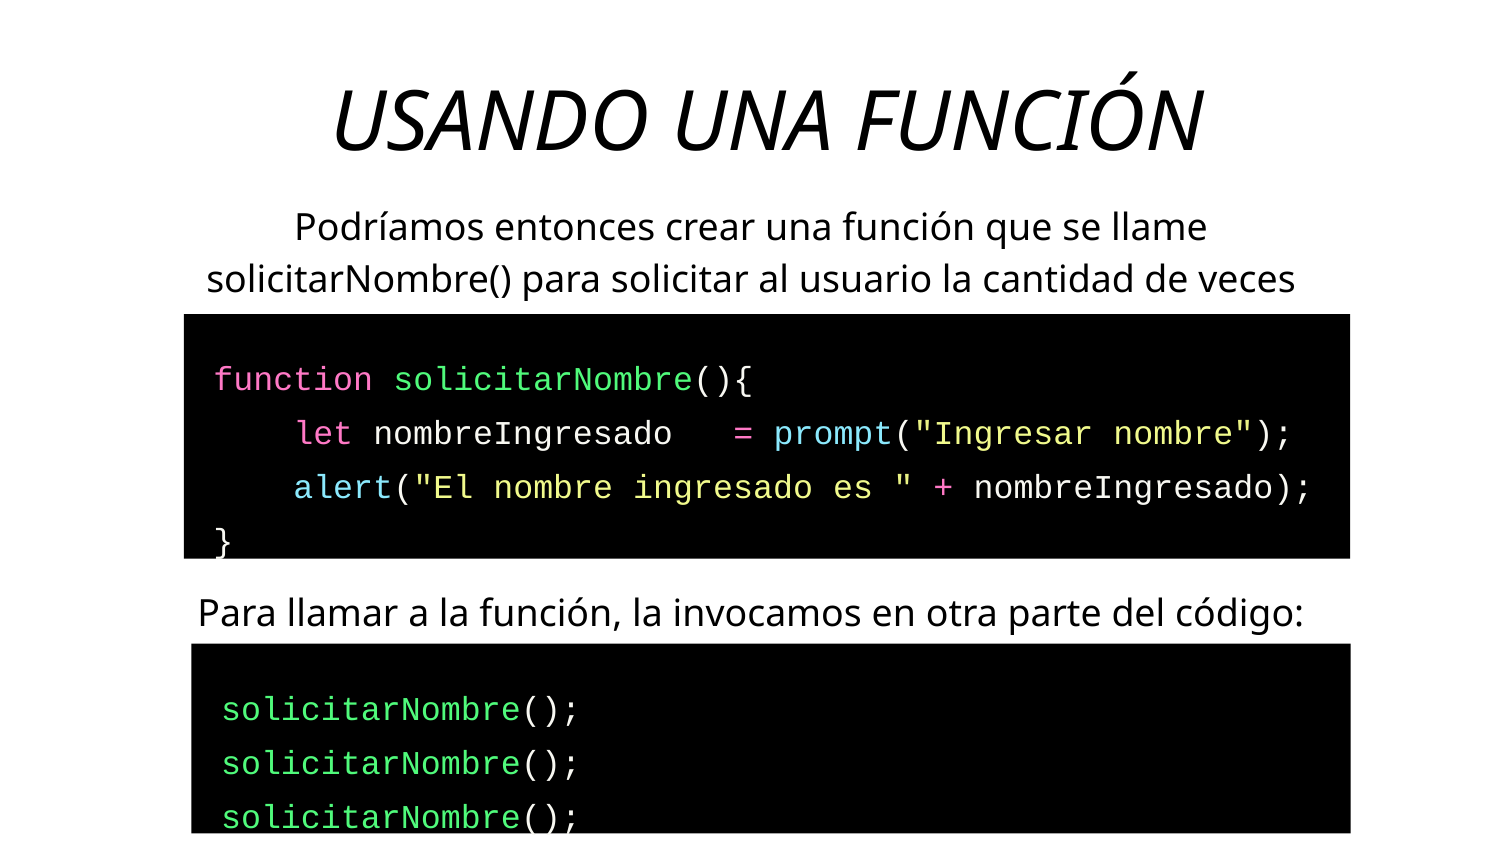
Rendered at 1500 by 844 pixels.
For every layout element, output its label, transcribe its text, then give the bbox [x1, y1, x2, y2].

text_box Podríamos entonces crear una función que se llame solicitarNombre() para solicitar al usuario la cantidad de veces que necesitemos [172, 181, 1332, 315]
text_box solicitarNombre(); solicitarNombre(); solicitarNombre(); [191, 643, 1351, 834]
text_box Para llamar a la función, la invocamos en otra parte del código: [172, 566, 1332, 656]
text_box function solicitarNombre(){ let nombreIngresado = prompt("Ingresar nombre"); alert("El nombre ingresado es " + nombreIngresado); } [183, 314, 1351, 559]
text_box USANDO UNA FUNCIÓN [162, 36, 1372, 199]
